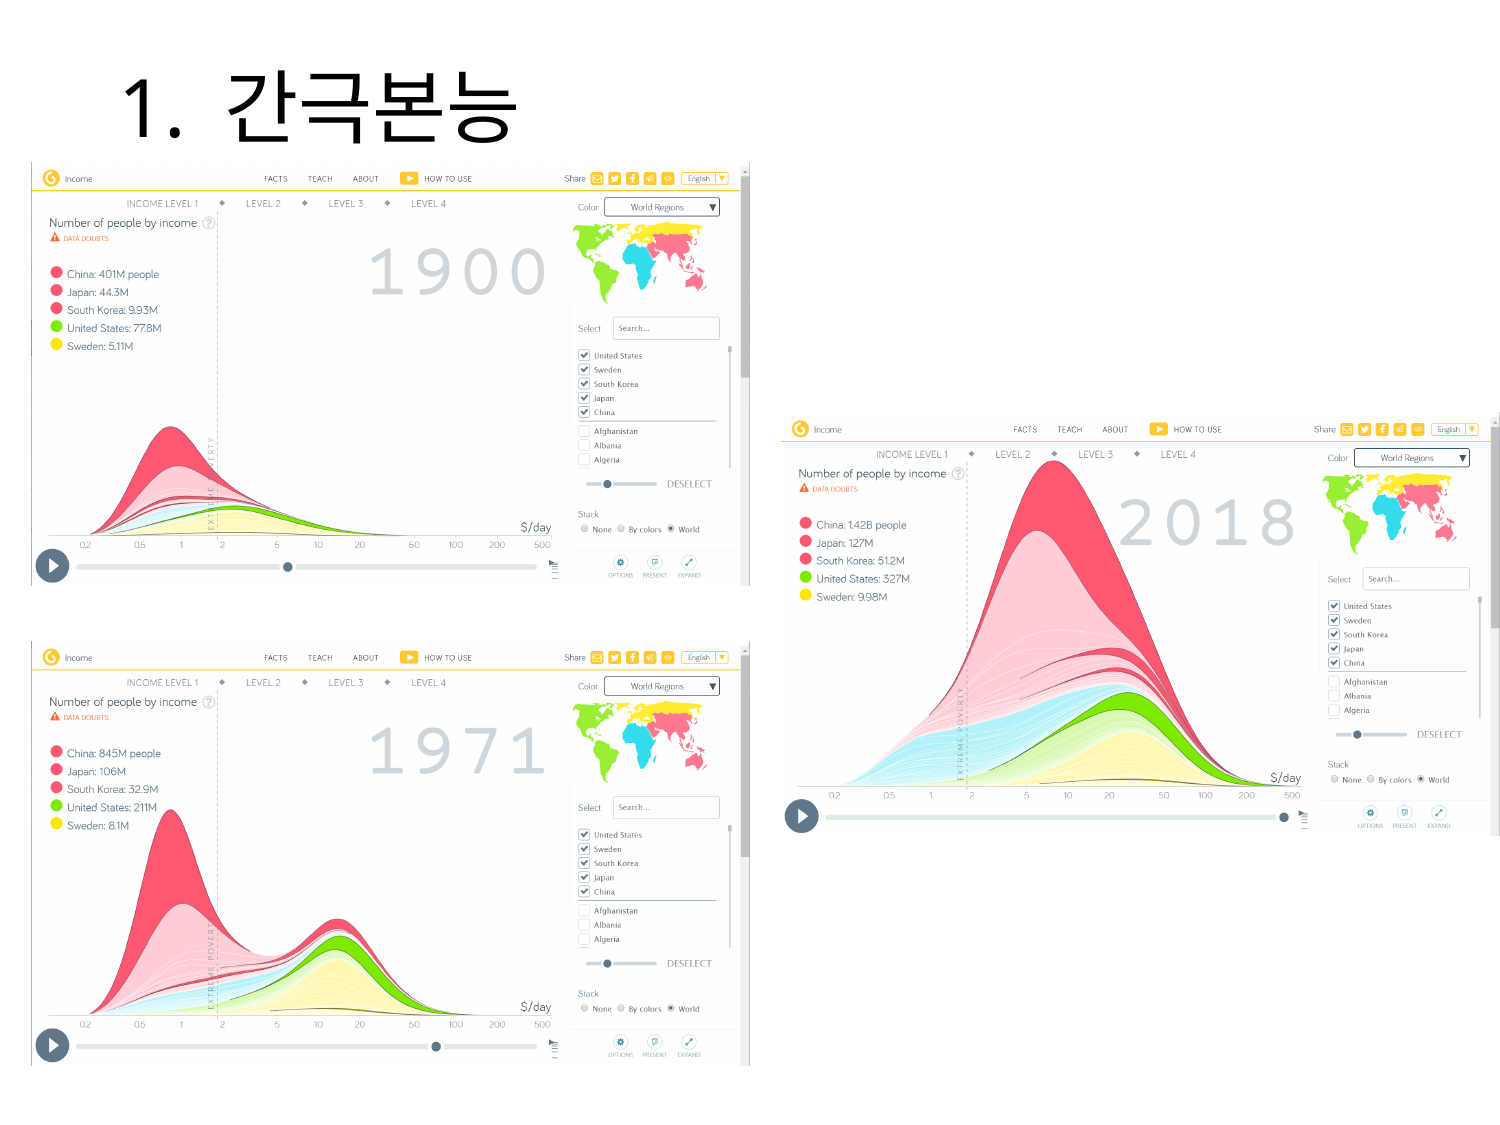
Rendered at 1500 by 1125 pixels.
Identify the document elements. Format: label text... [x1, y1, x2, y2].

picture [31, 162, 750, 586]
picture [781, 412, 1500, 836]
picture [31, 641, 750, 1066]
title 1. 간극본능 [103, 59, 1397, 163]
